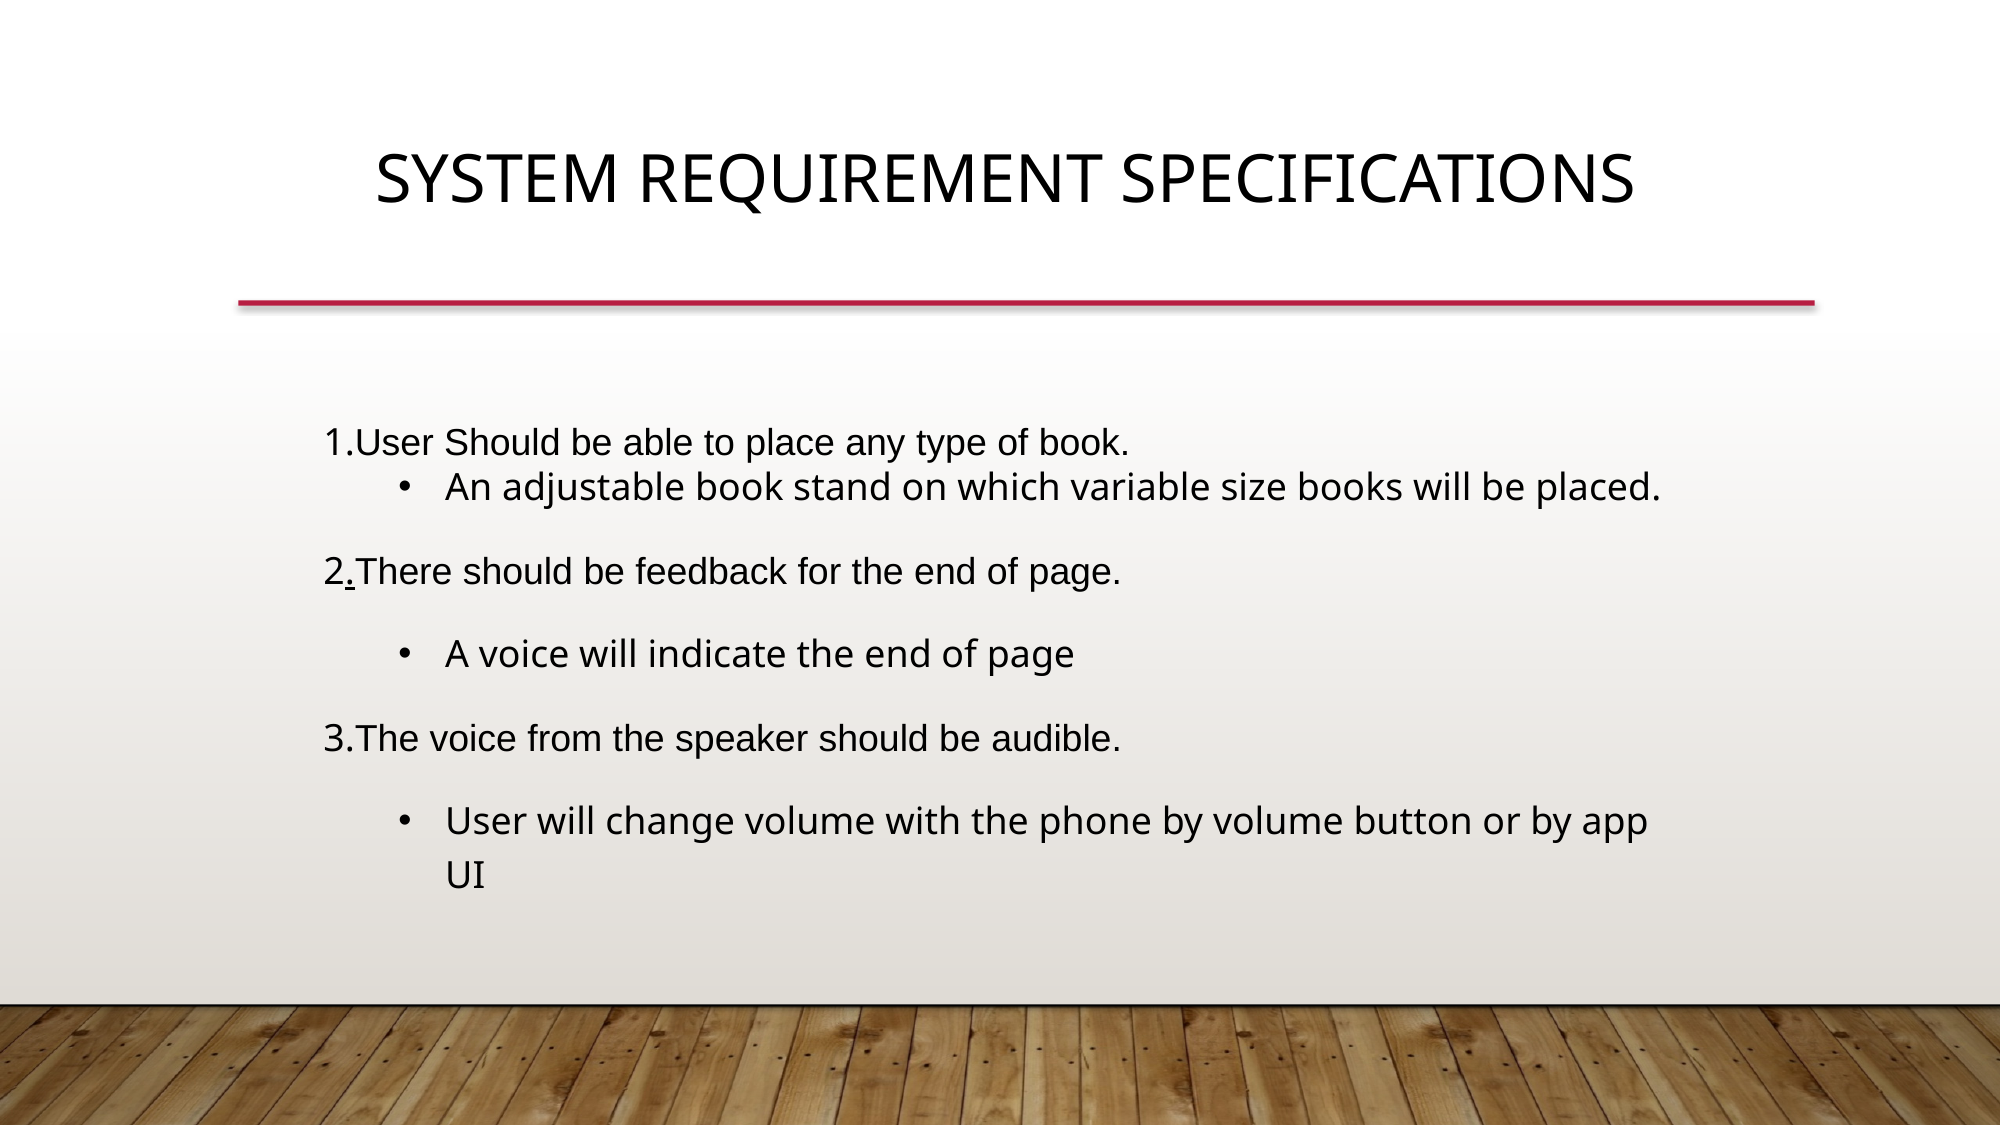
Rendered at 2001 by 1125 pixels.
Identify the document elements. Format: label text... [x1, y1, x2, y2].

picture [0, 1007, 2000, 1125]
text_box 1.User Should be able to place any type of book. An adjustable book stand on which variable size books will be placed. 2.There should be feedback for the end of page. A voice will indicate the end of page 3.The voice from the speaker should be audible. User will change volume with the phone by volume button or by app UI [308, 360, 1692, 1006]
text_box System requirement specifications [171, 138, 1841, 244]
